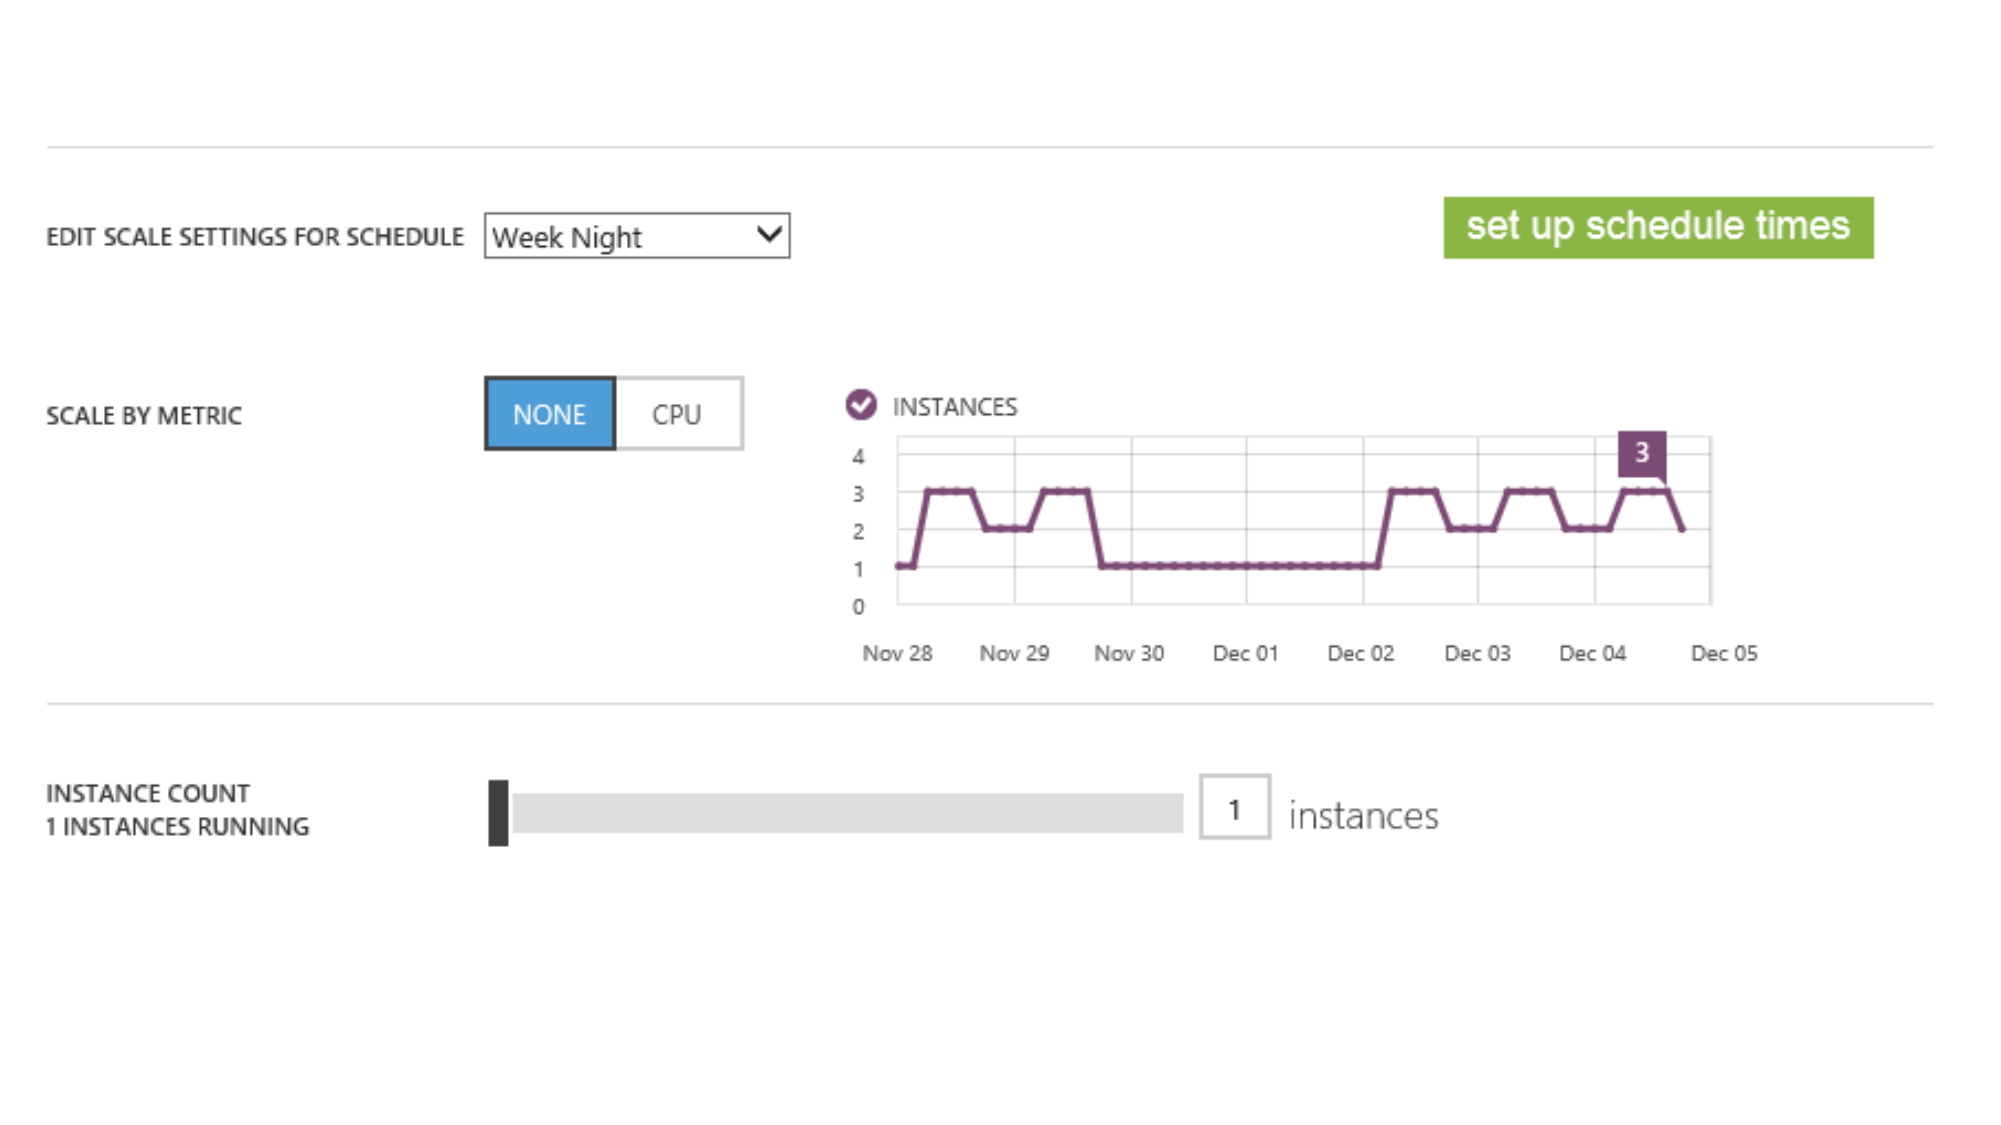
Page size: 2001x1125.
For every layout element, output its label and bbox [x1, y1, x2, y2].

picture [17, 129, 1974, 911]
